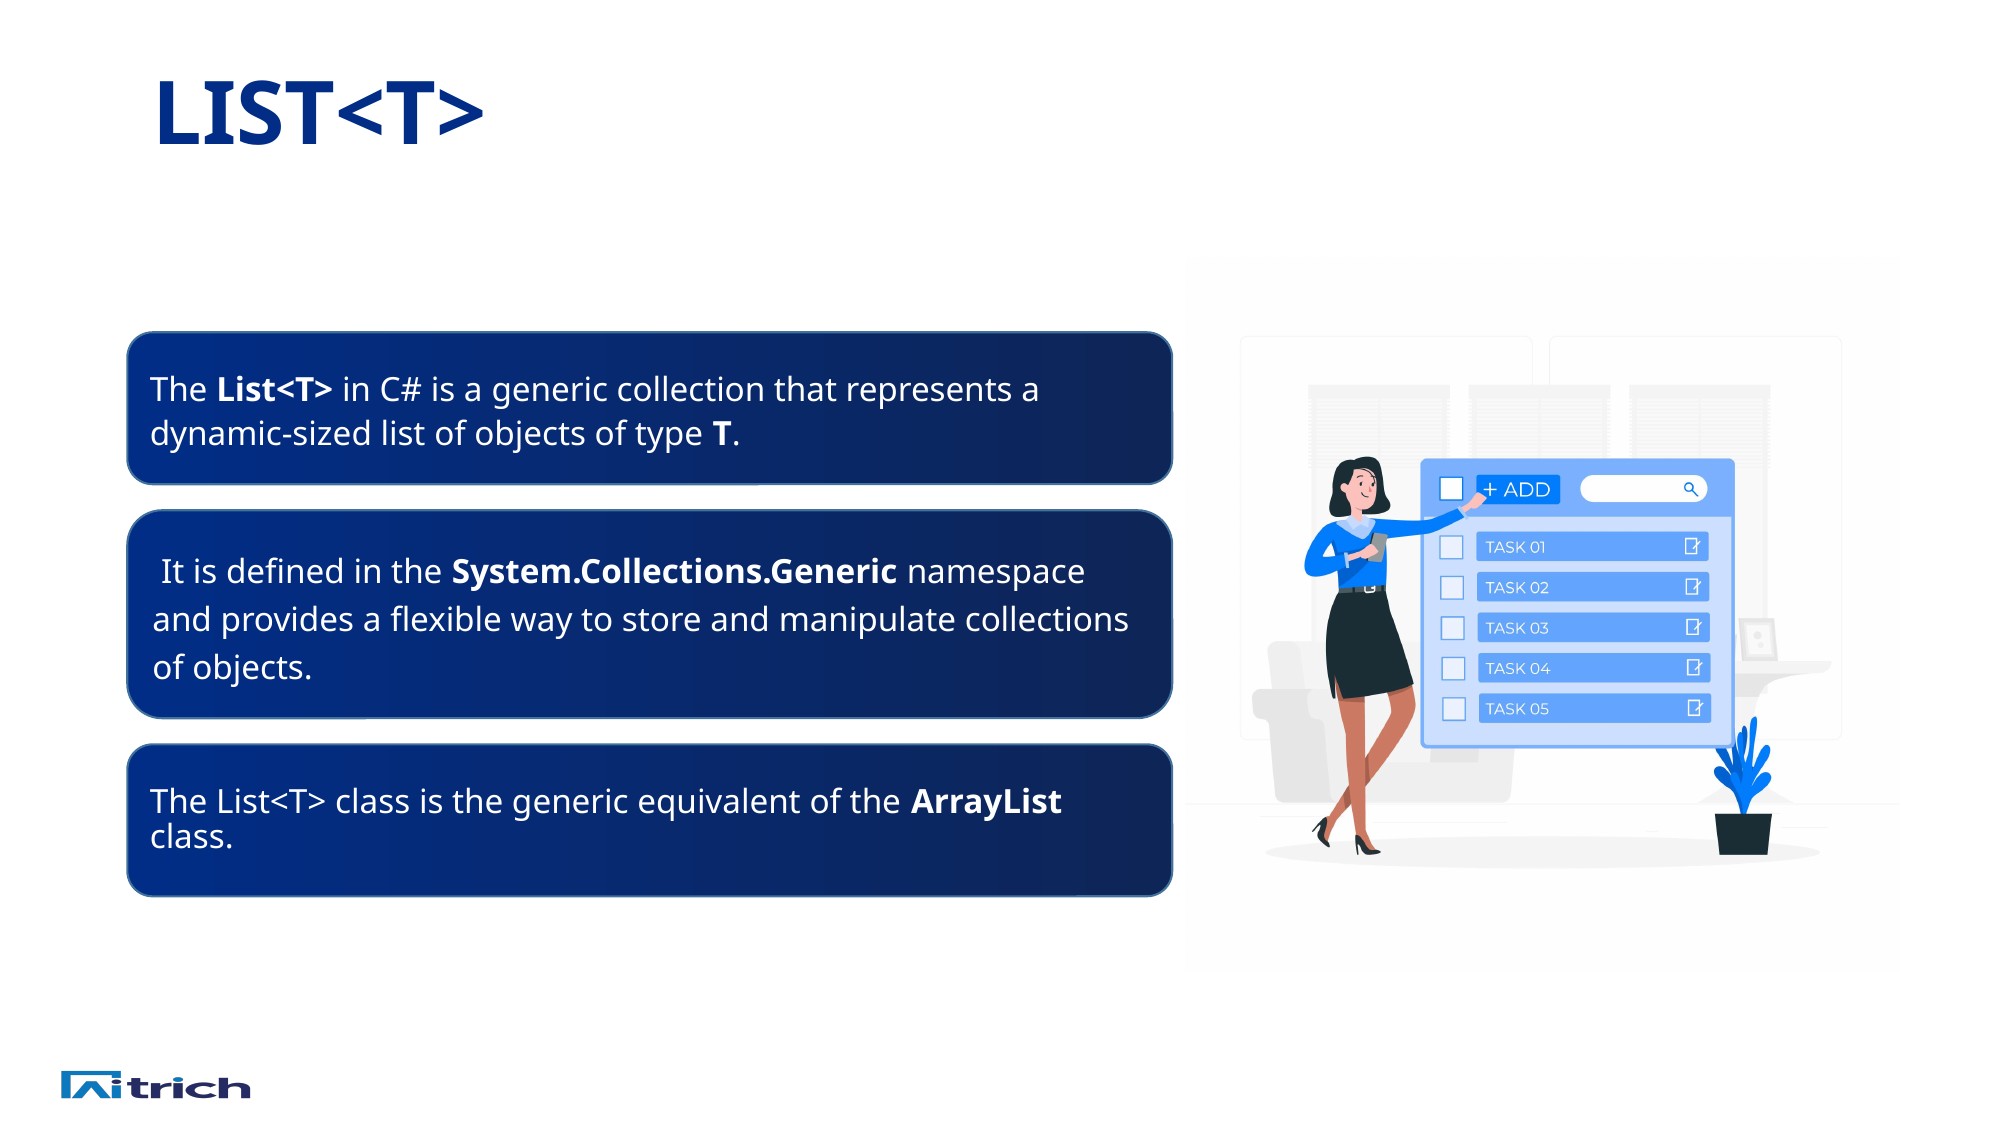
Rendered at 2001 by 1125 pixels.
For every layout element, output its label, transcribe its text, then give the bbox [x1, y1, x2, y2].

text_box The List<T> class is the generic equivalent of the ArrayList class. [127, 744, 1173, 897]
text_box The List<T> in C# is a generic collection that represents a dynamic-sized list of objects of type T. [127, 332, 1173, 485]
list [1185, 257, 1900, 972]
title LIST<T> [137, 59, 1863, 278]
text_box It is defined in the System.Collections.Generic namespace and provides a flexible way to store and manipulate collections of objects. [127, 510, 1173, 719]
picture [59, 1070, 252, 1099]
